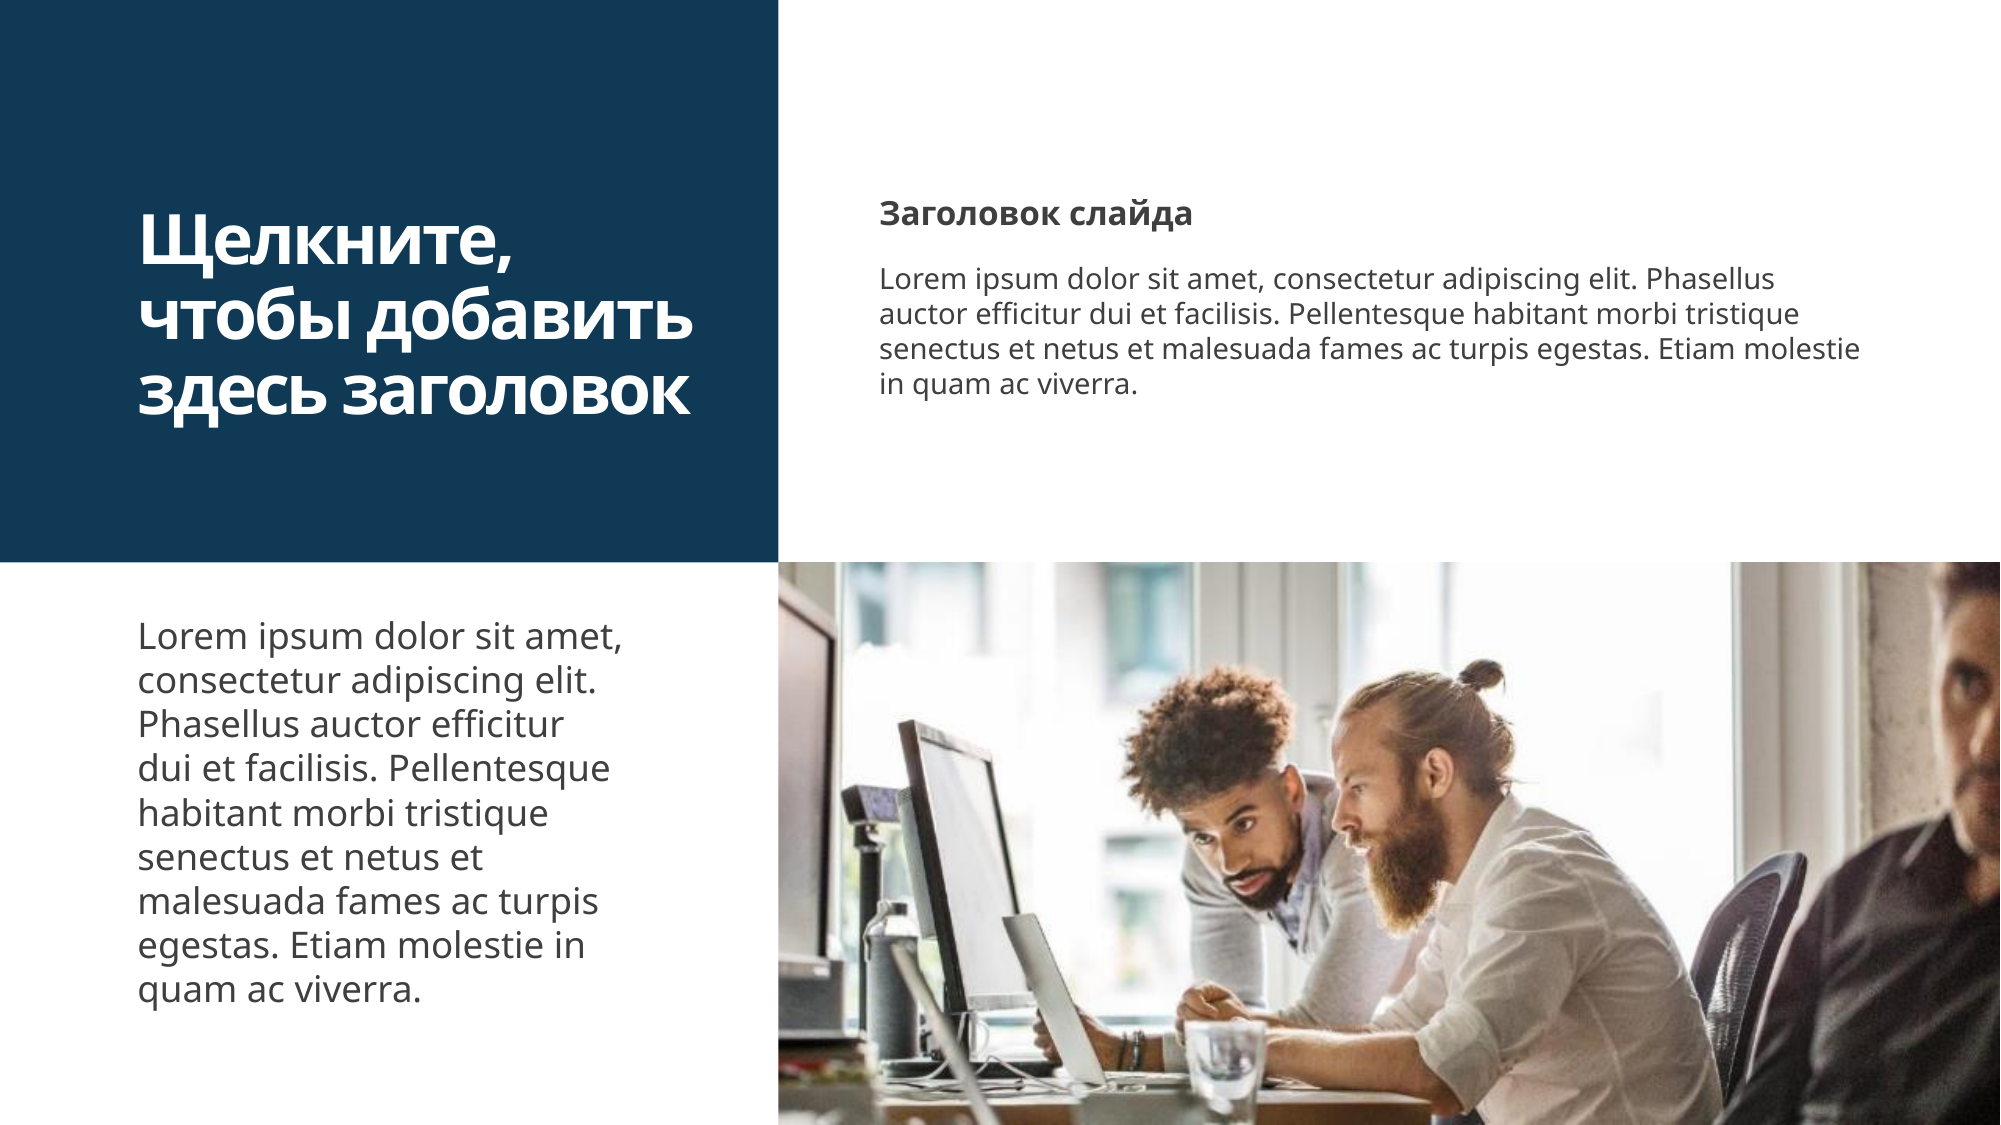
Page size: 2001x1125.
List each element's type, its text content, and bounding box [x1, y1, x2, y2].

list Lorem ipsum dolor sit amet, consectetur adipiscing elit. Phasellus auctor efficitur dui et facilisis. Pellentesque habitant morbi tristique senectus et netus et malesuada fames ac turpis egestas. Etiam molestie in quam ac viverra. [879, 260, 1884, 490]
list Заголовок слайда [879, 196, 1884, 260]
list Lorem ipsum dolor sit amet, consectetur adipiscing elit. Phasellus auctor efficitur dui et facilisis. Pellentesque habitant morbi tristique senectus et netus et malesuada fames ac turpis egestas. Etiam molestie in quam ac viverra. [137, 613, 644, 1050]
picture [778, 562, 2000, 1125]
title Щелкните, чтобы добавить здесь заголовок [137, 196, 753, 490]
